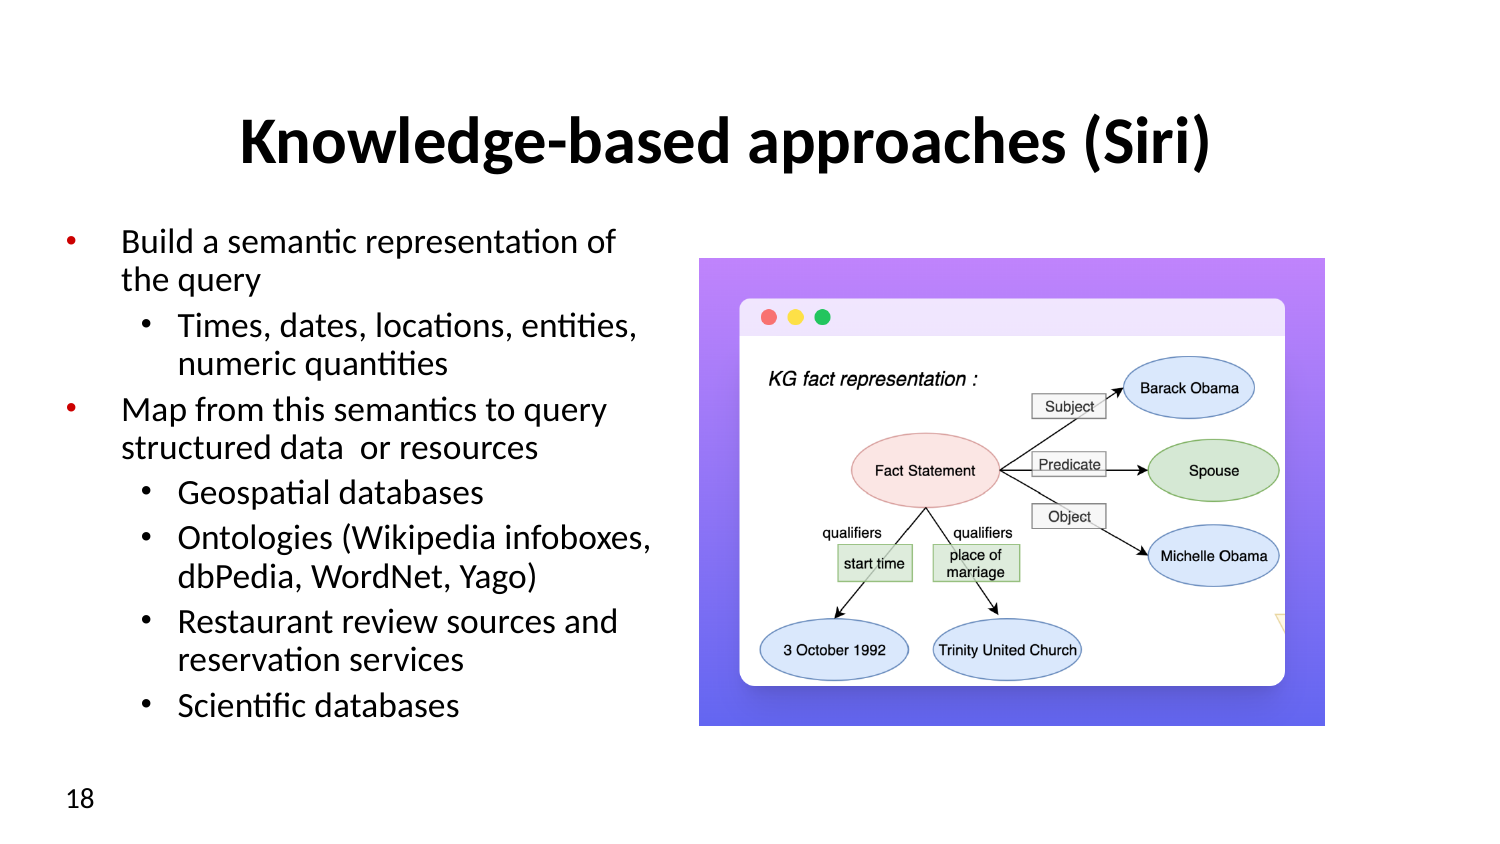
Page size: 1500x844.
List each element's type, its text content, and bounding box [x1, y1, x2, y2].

list Build a semantic representation of the query Times, dates, locations, entities, numeric quantities Map from this semantics to query structured data or resources Geospatial databases Ontologies (Wikipedia infoboxes, dbPedia, WordNet, Yago) Restaurant review sources and reservation services Scientific databases [50, 215, 675, 769]
slide_number 18 [49, 771, 376, 829]
title Knowledge-based approaches (Siri) [225, 62, 1450, 185]
picture [699, 258, 1326, 726]
